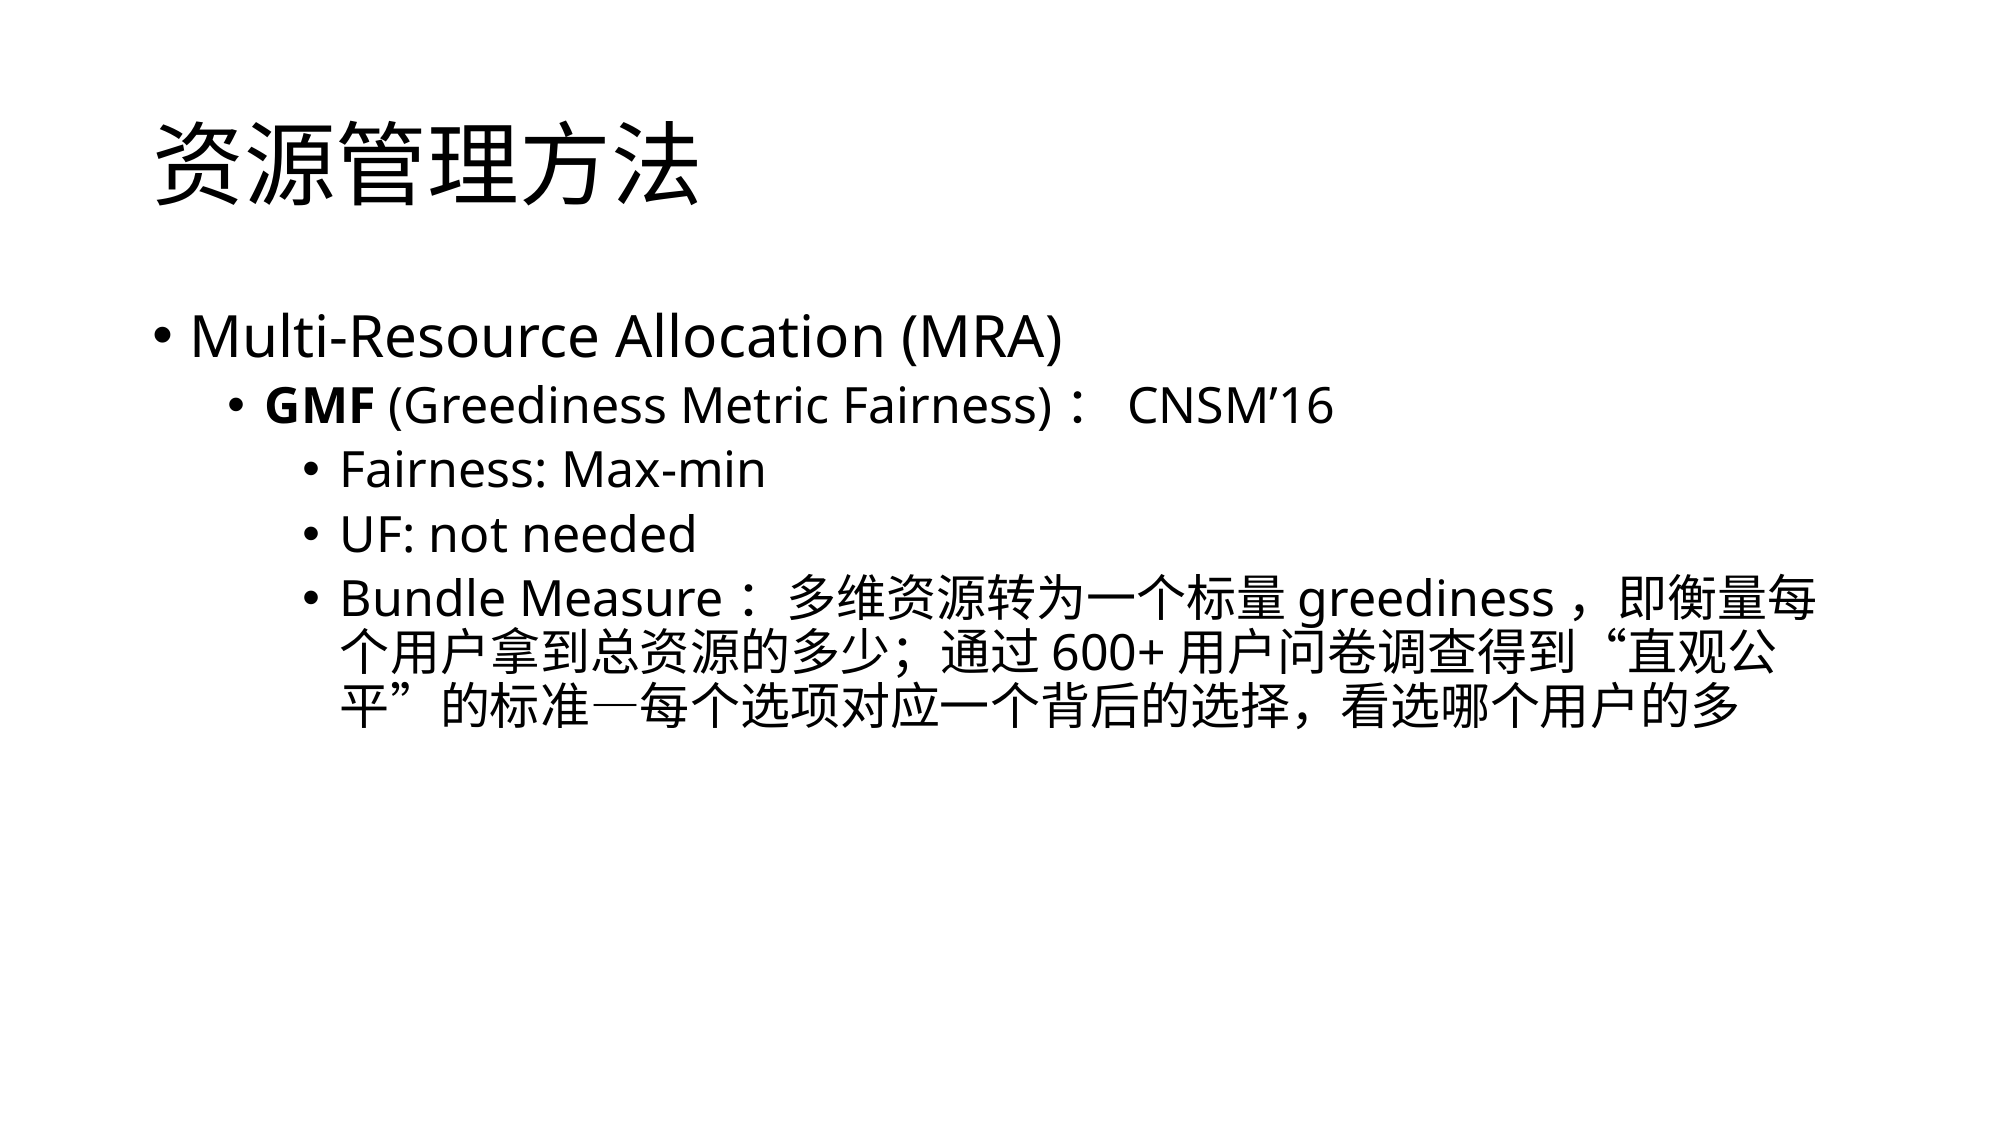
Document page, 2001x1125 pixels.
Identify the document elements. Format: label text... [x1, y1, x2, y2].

list Multi-Resource Allocation (MRA) GMF (Greediness Metric Fairness)：CNSM’16 Fairness: Max-min UF: not needed Bundle Measure：多维资源转为一个标量greediness，即衡量每个用户拿到总资源的多少；通过600+用户问卷调查得到“直观公平”的标准—每个选项对应一个背后的选择，看选哪个用户的多 [137, 299, 1863, 1014]
title 资源管理方法 [137, 59, 1863, 278]
